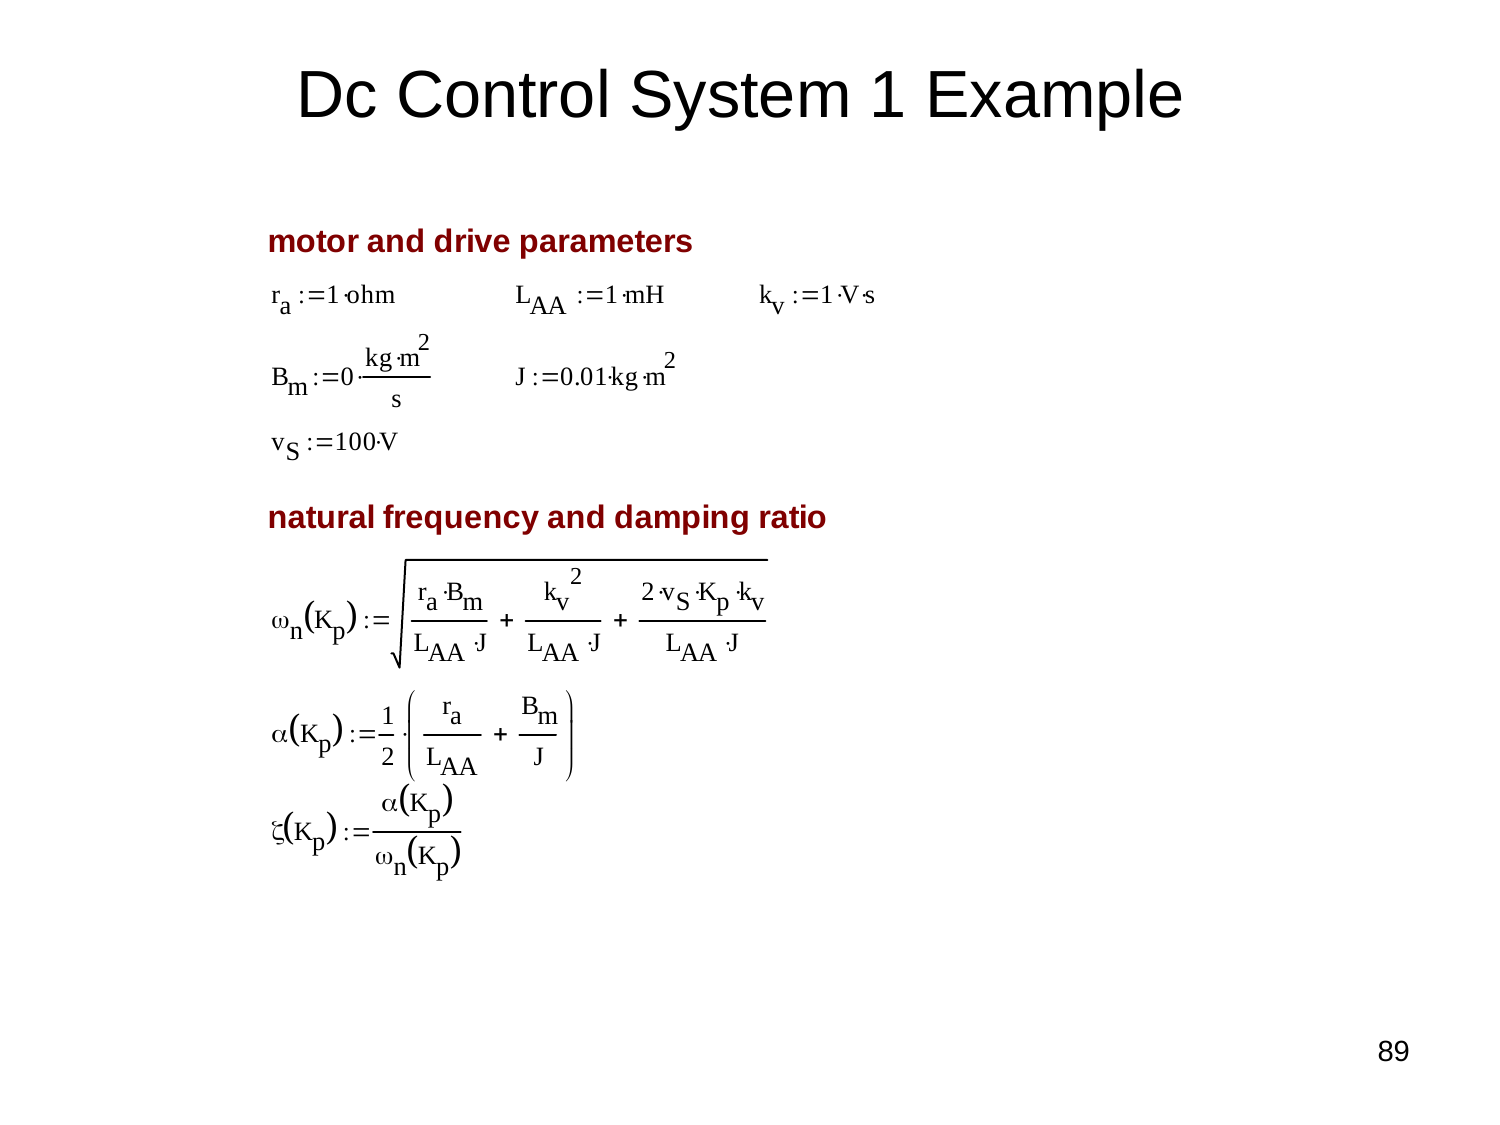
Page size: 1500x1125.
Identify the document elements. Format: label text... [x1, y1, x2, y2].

picture [256, 212, 876, 884]
title Dc Control System 1 Example [74, 44, 1426, 138]
slide_number 89 [1074, 1024, 1426, 1103]
